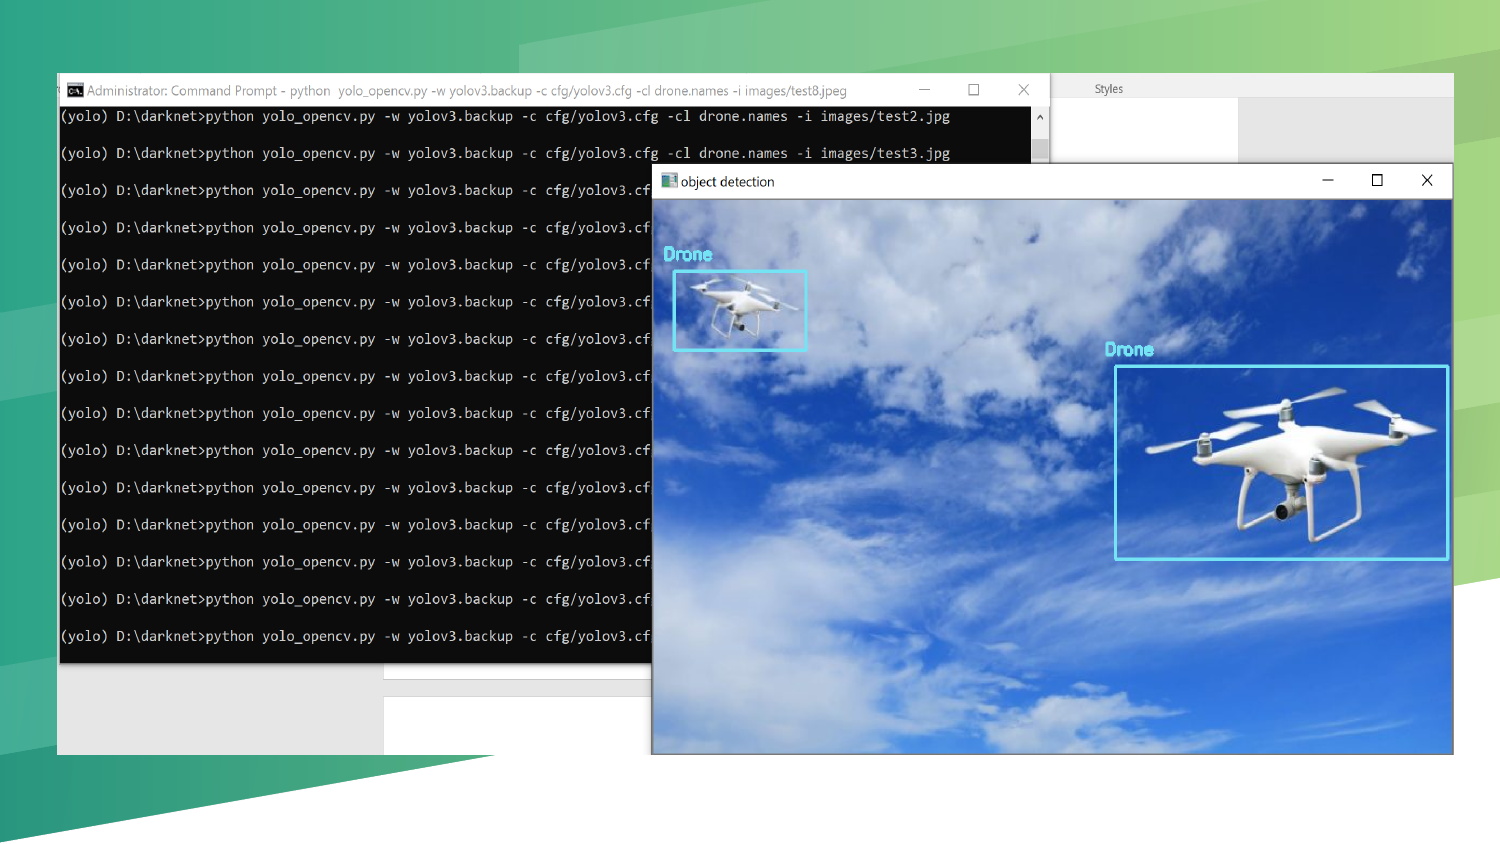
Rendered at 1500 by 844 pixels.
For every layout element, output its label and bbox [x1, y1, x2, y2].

picture [56, 73, 1454, 755]
